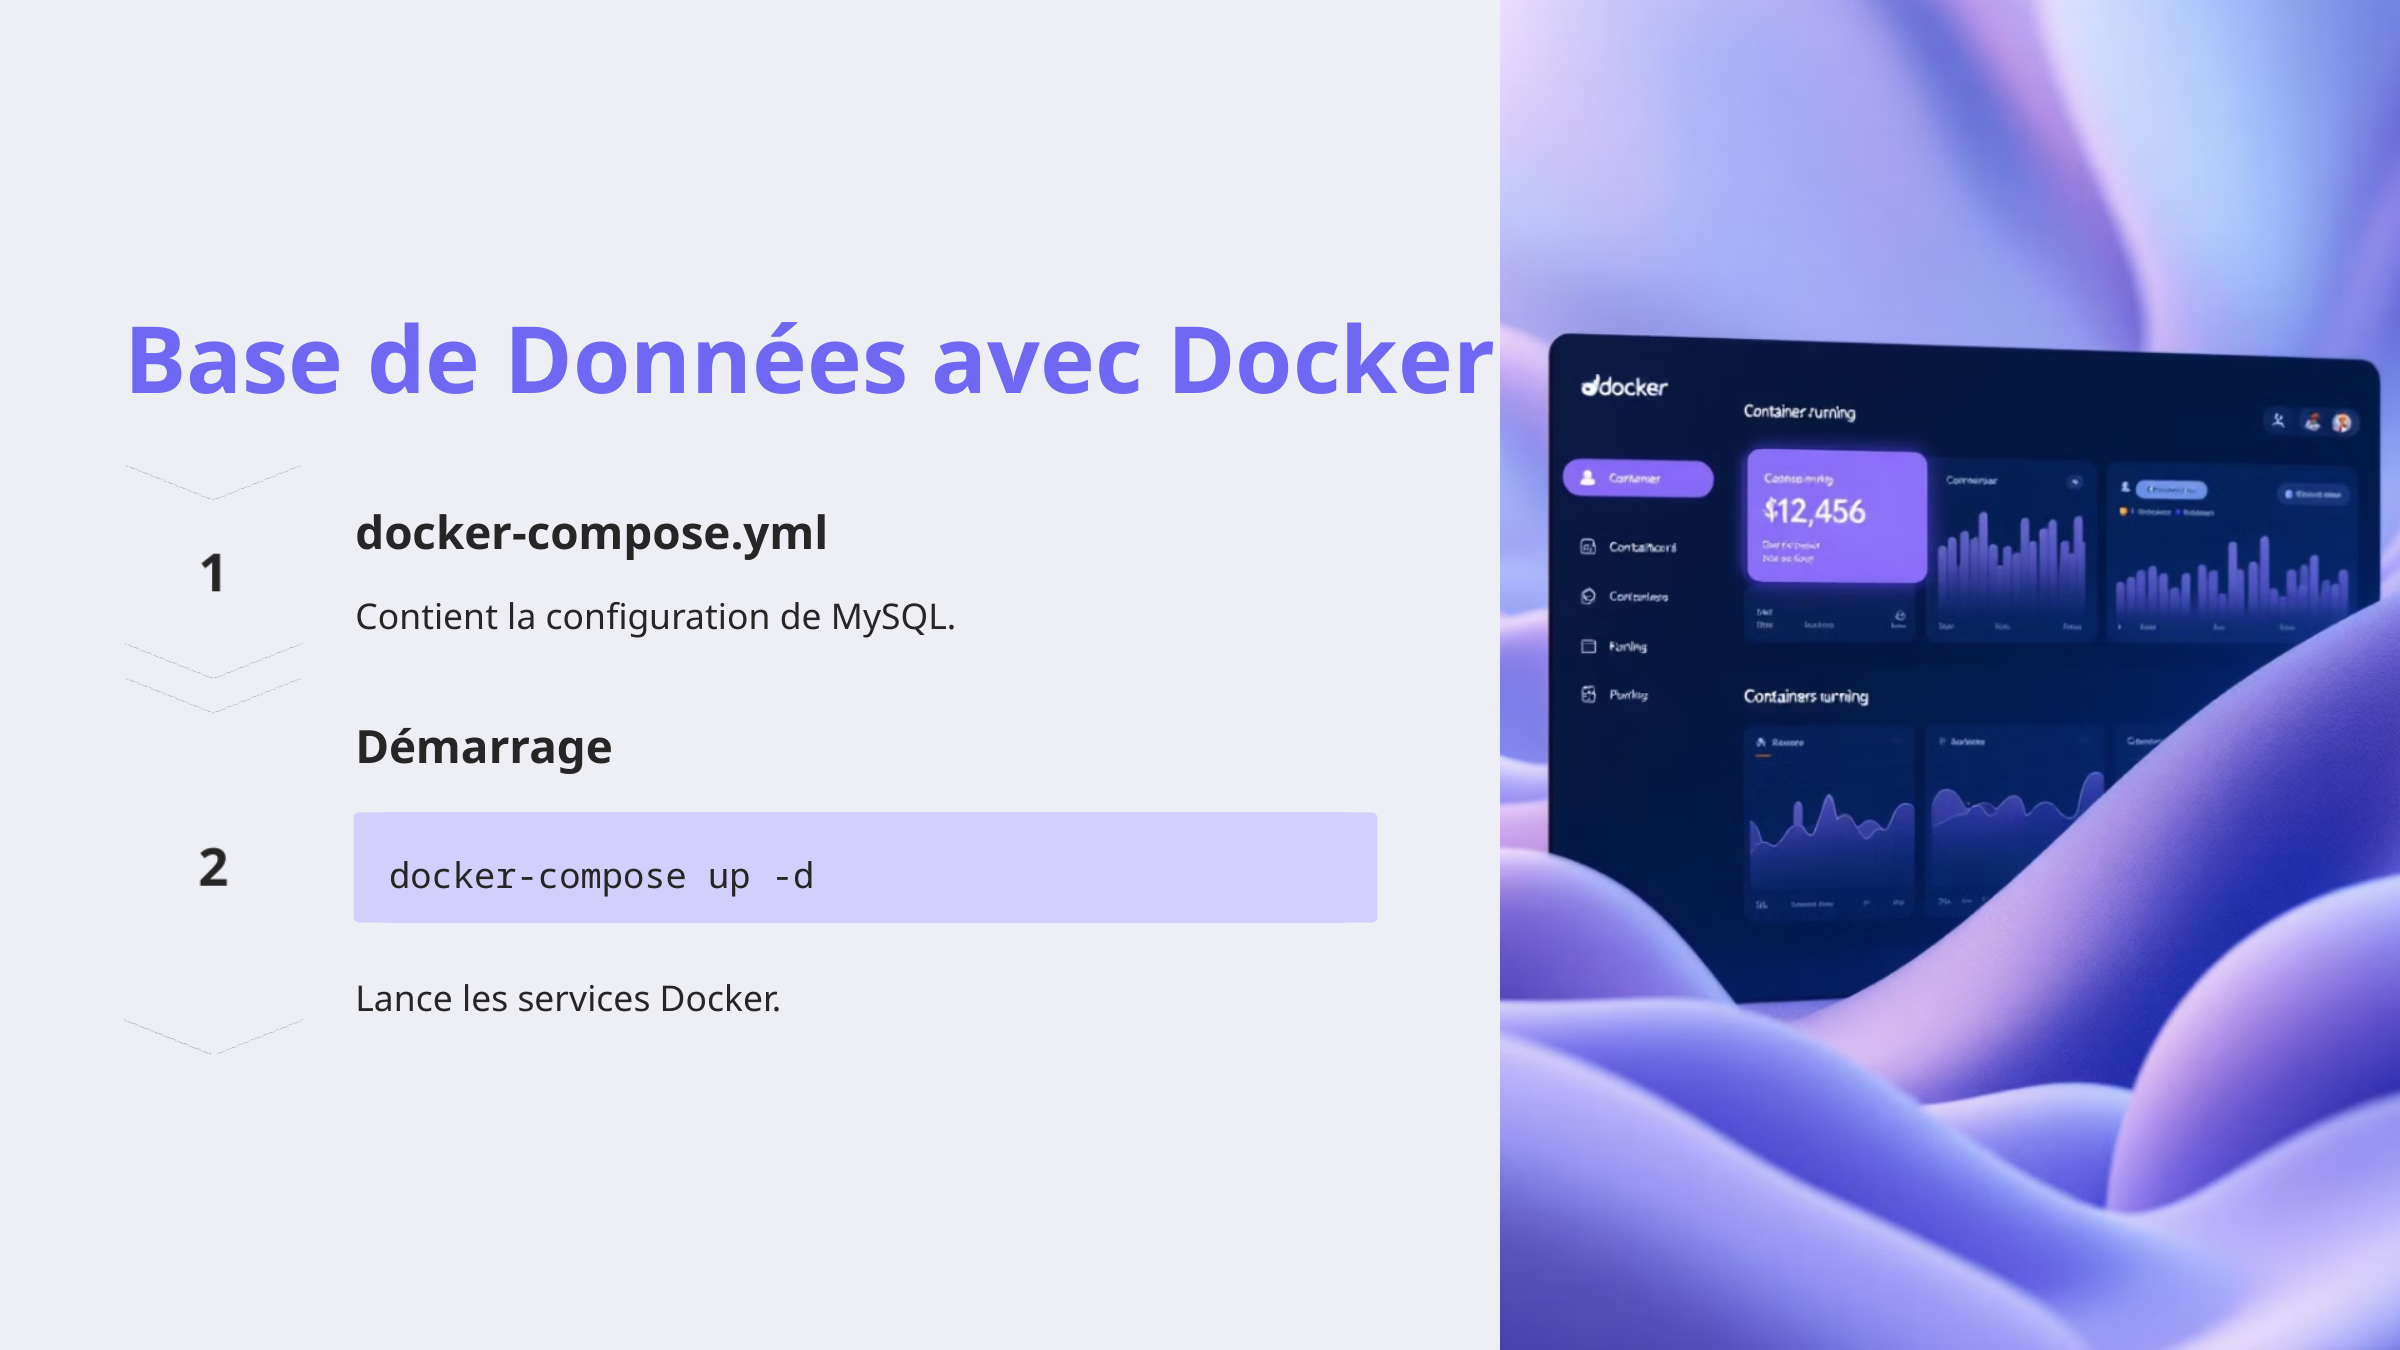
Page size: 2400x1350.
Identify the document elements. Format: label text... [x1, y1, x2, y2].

text_box Contient la configuration de MySQL. [355, 580, 1376, 638]
text_box Démarrage [355, 713, 823, 773]
text_box Base de Données avec Docker [124, 294, 1356, 412]
text_box docker-compose.yml [355, 500, 823, 560]
picture [124, 465, 303, 1055]
text_box docker-compose up -d [389, 839, 1342, 896]
text_box [353, 812, 1378, 923]
text_box Lance les services Docker. [355, 962, 1376, 1020]
picture [1499, 0, 2400, 1350]
